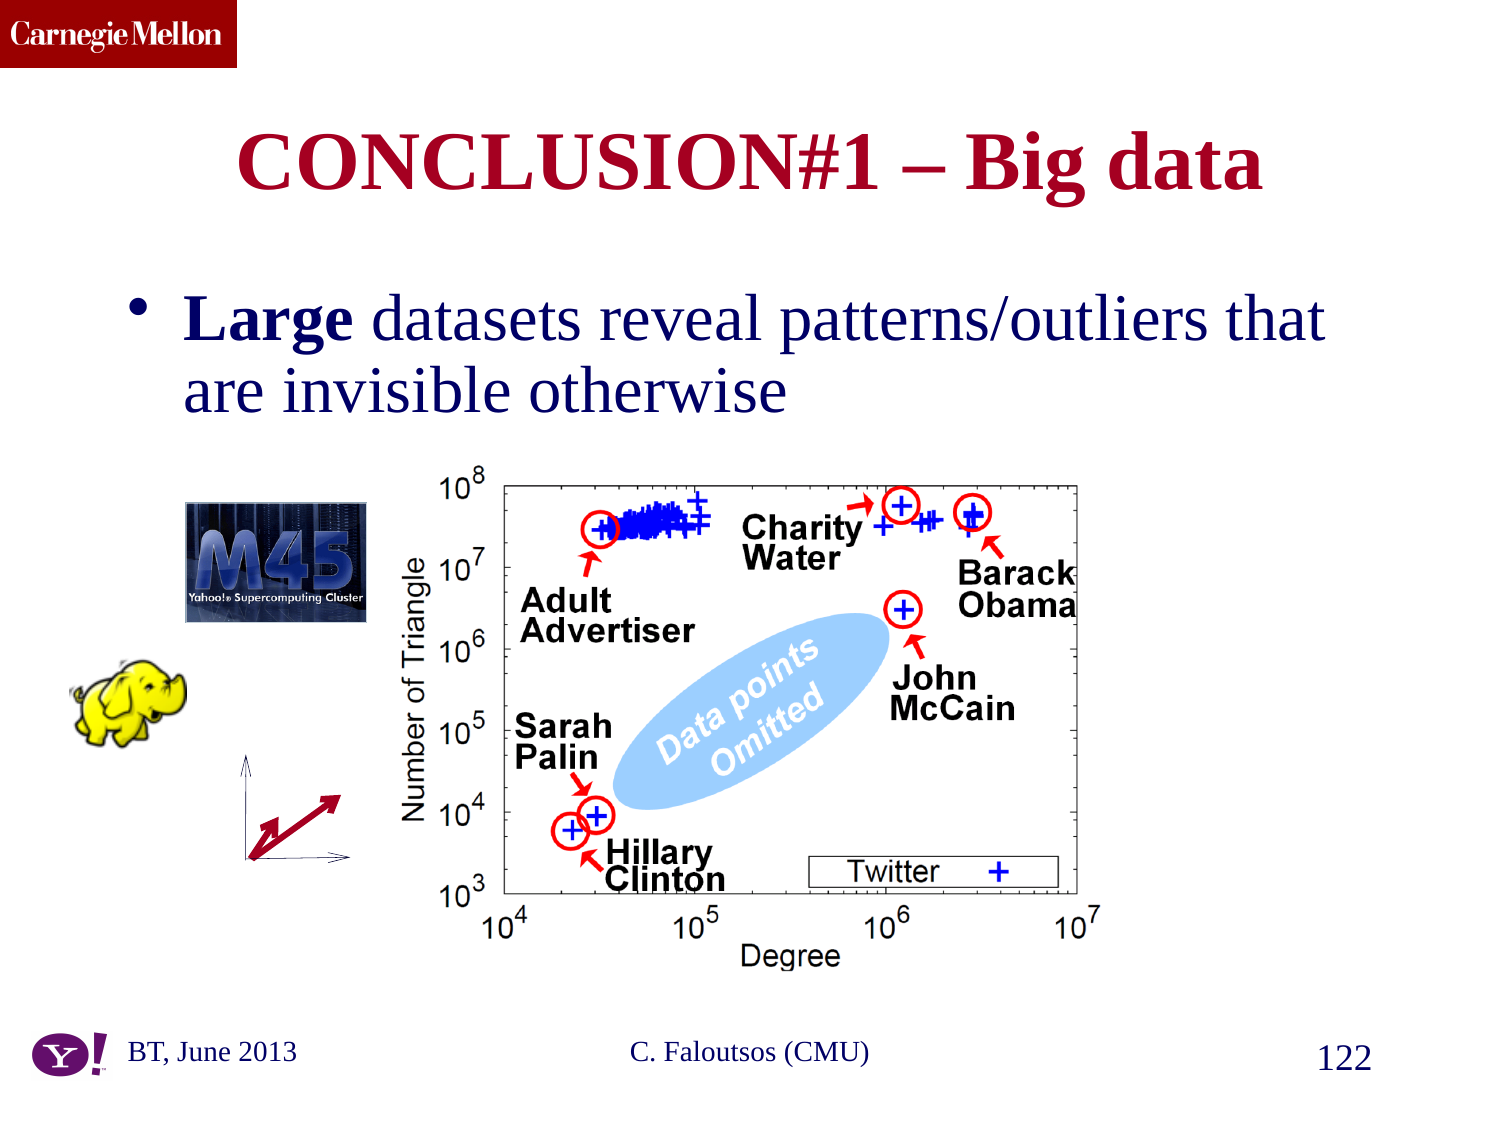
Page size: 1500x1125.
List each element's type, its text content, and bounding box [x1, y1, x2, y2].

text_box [245, 754, 351, 861]
slide_number 122 [1074, 1024, 1388, 1101]
picture [31, 1031, 112, 1081]
footer C. Faloutsos (CMU) [512, 1024, 988, 1101]
picture [69, 641, 187, 759]
title CONCLUSION#1 – Big data [112, 99, 1388, 213]
picture [394, 462, 1106, 976]
list Large datasets reveal patterns/outliers that are invisible otherwise [112, 275, 1390, 982]
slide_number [112, 1024, 426, 1101]
picture [185, 501, 367, 624]
picture [0, 0, 237, 68]
